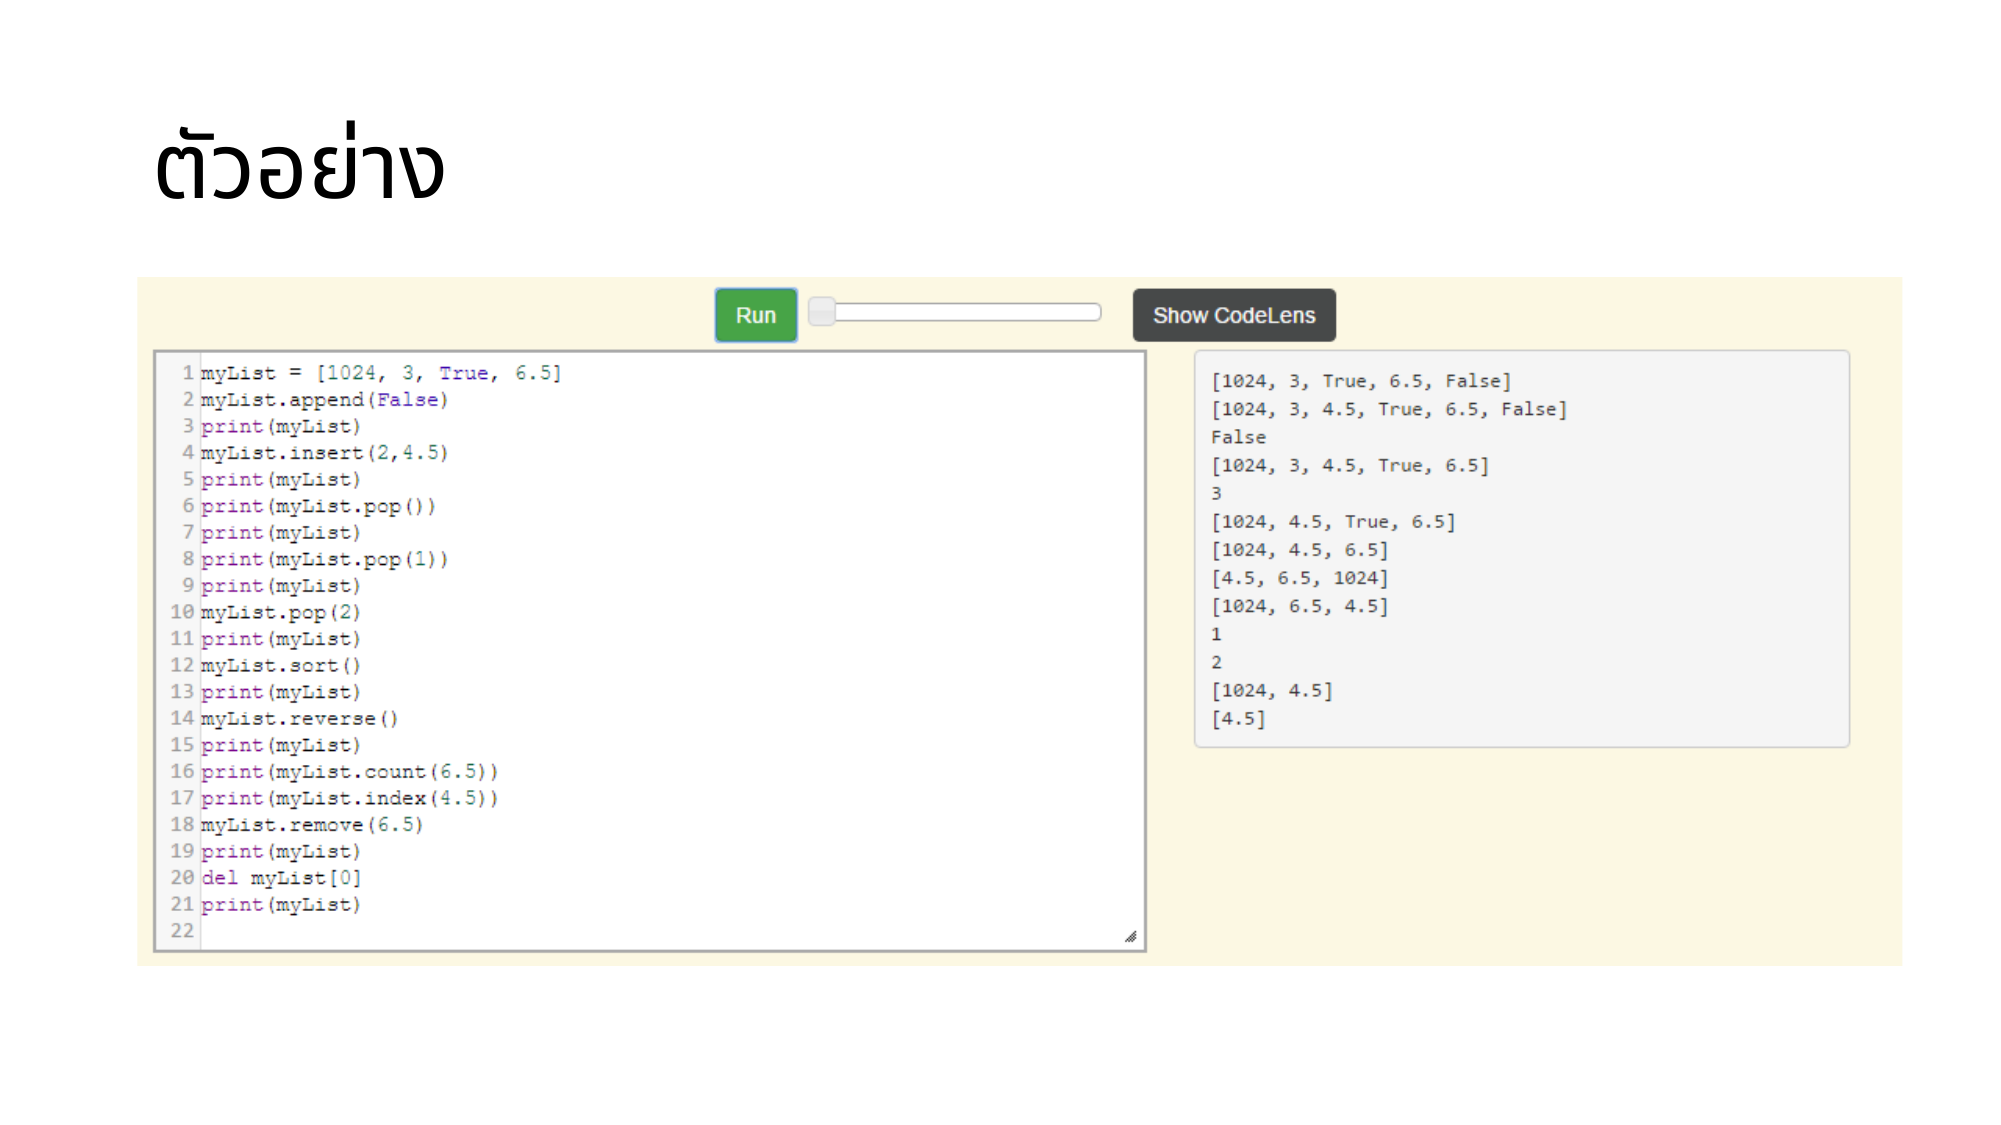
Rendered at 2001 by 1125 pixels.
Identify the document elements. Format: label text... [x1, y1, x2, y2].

title ตัวอย่าง [137, 59, 1863, 277]
picture [137, 277, 1903, 966]
